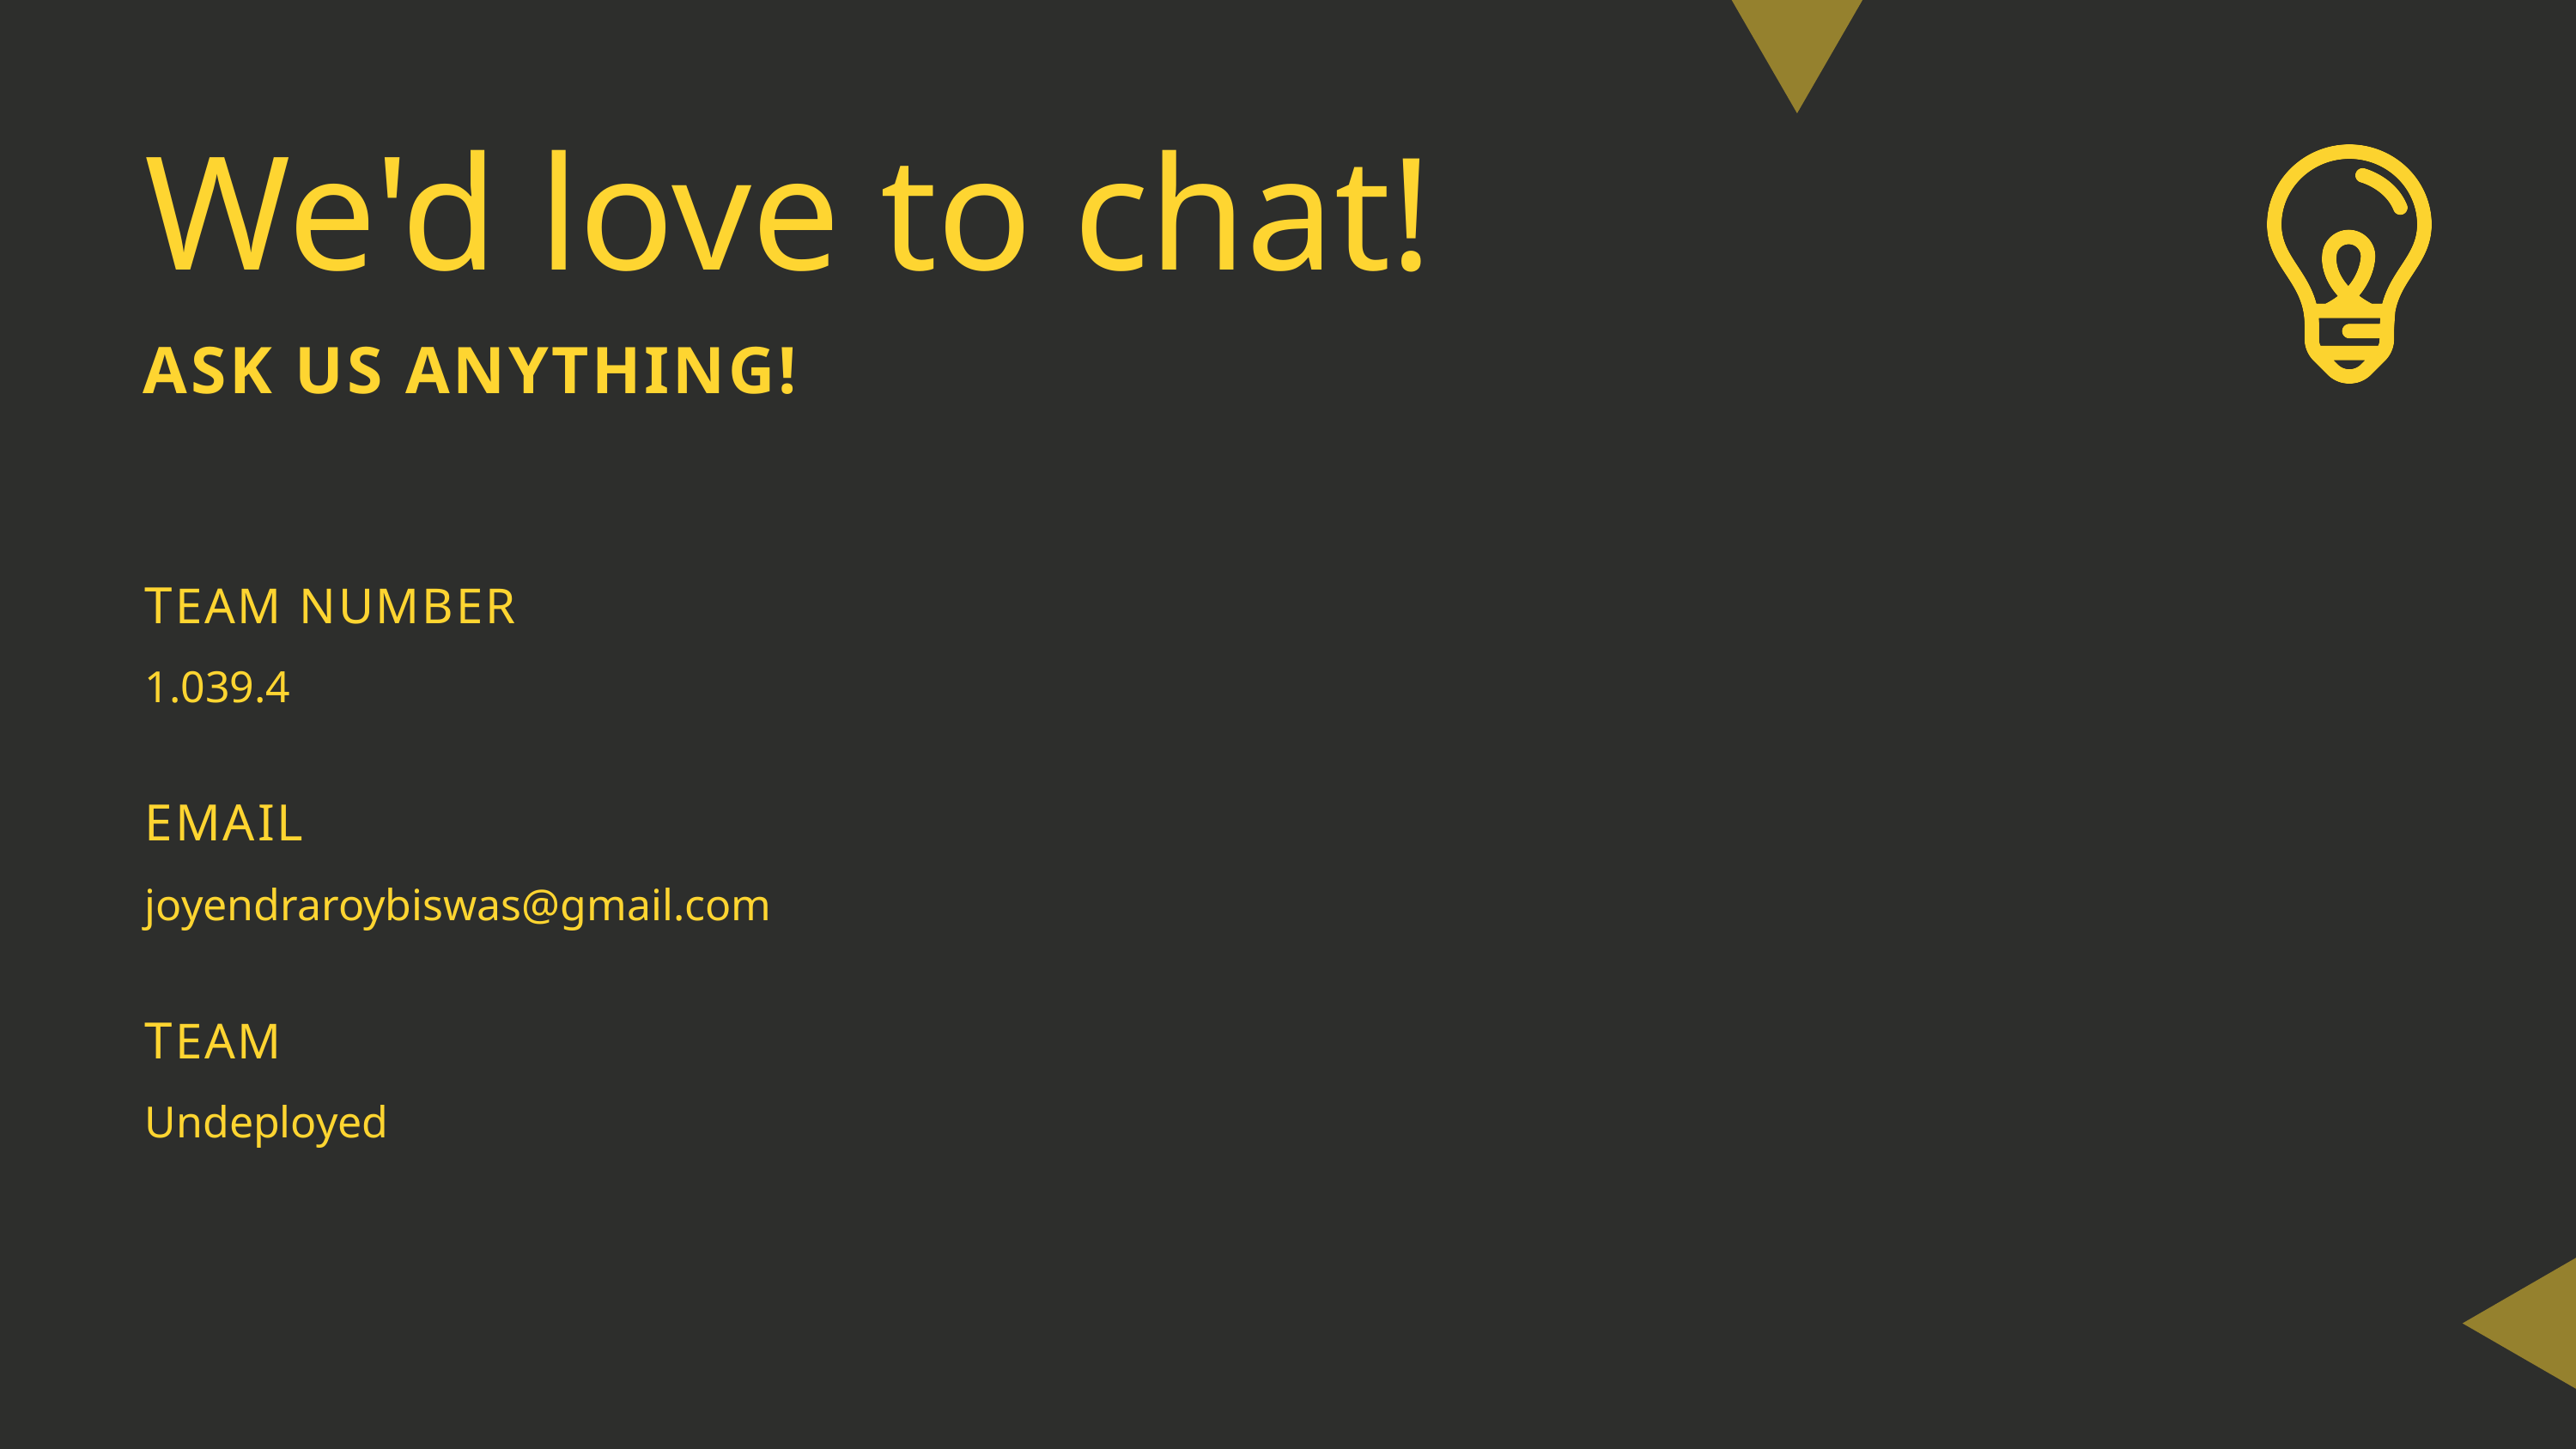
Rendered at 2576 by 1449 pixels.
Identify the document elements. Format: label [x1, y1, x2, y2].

text_box [2462, 1258, 2576, 1389]
text_box [143, 145, 1540, 408]
picture [2267, 144, 2432, 385]
text_box [144, 569, 1366, 1144]
text_box [1731, 0, 1863, 113]
